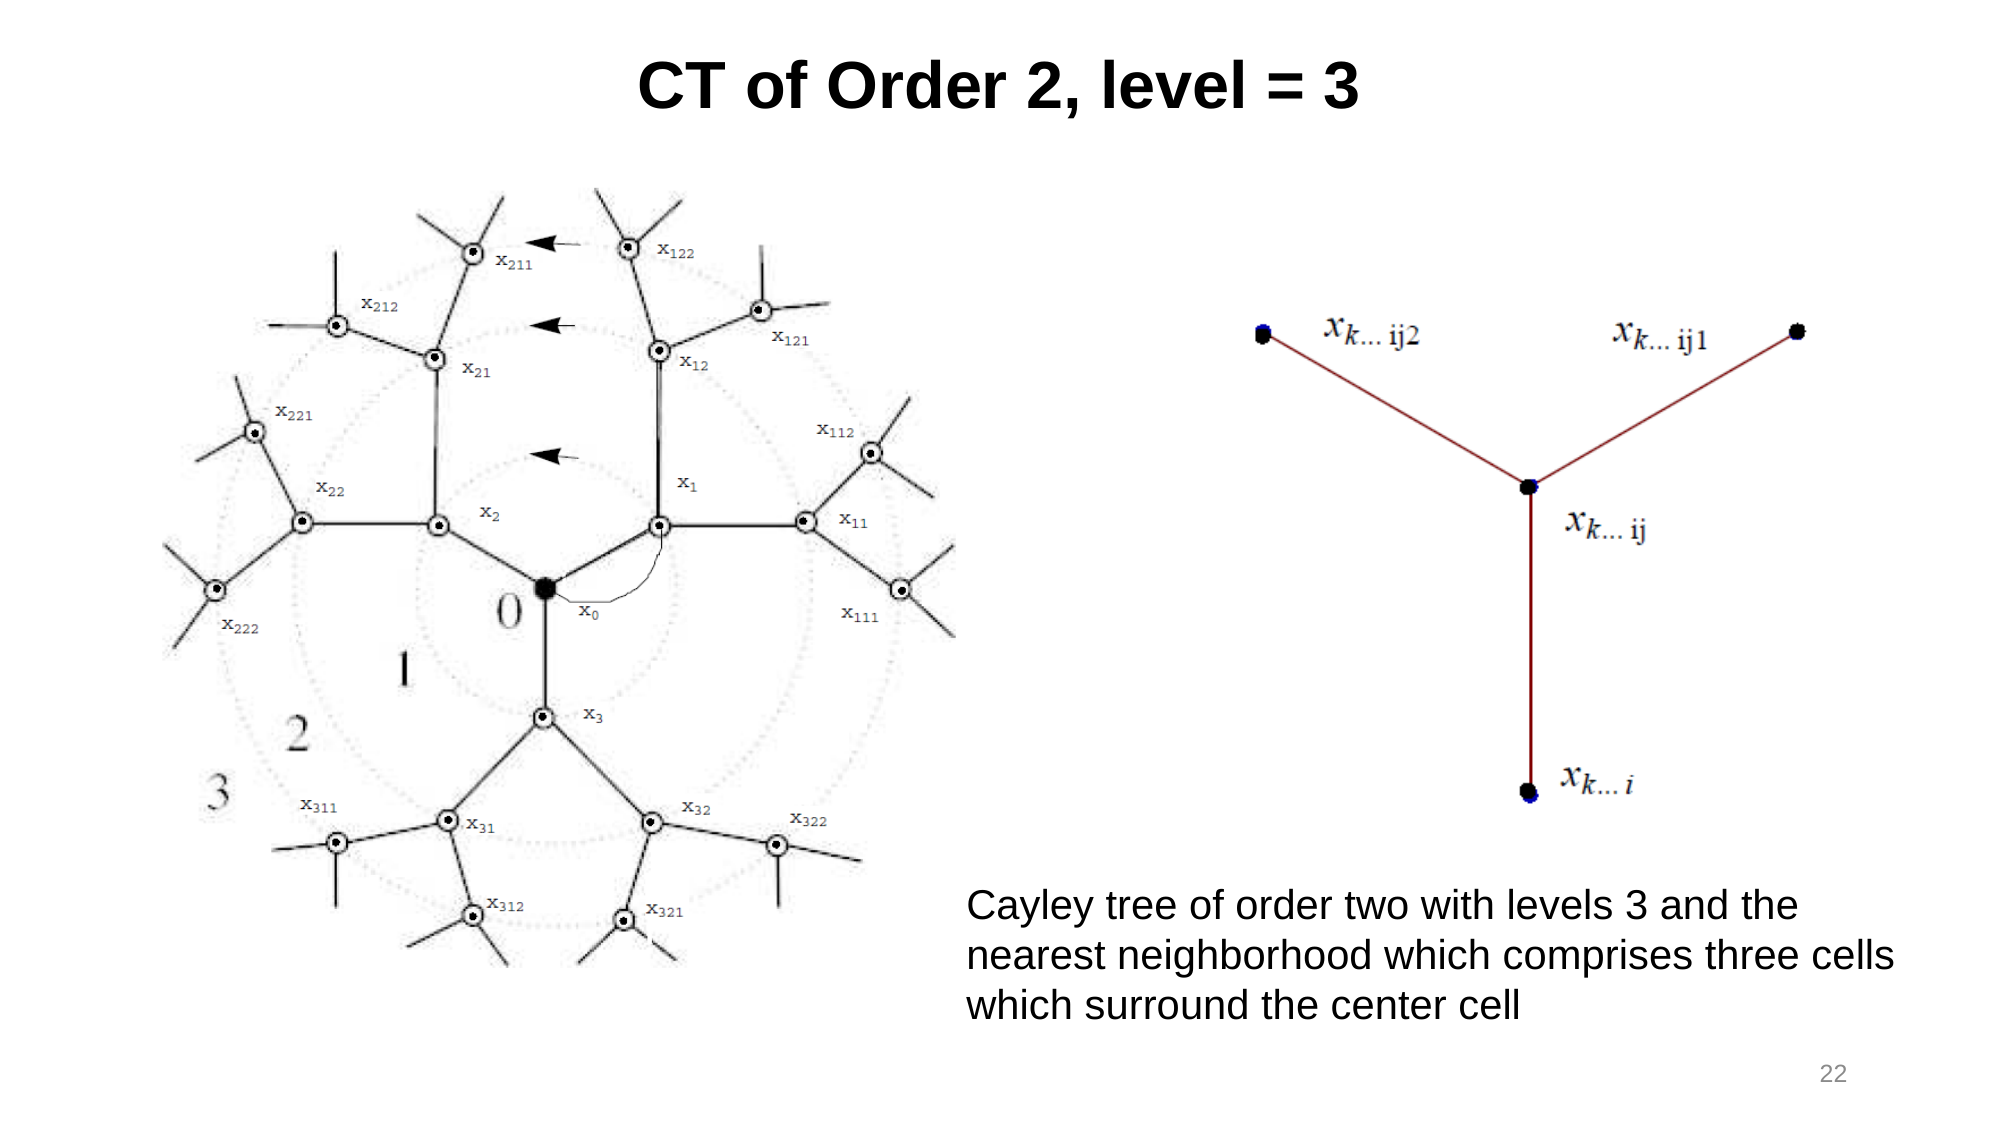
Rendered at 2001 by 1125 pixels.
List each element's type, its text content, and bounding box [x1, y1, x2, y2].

picture [83, 163, 1000, 1011]
text_box CT of Order 2, level = 3 [622, 34, 1377, 129]
picture [1201, 254, 1917, 871]
slide_number 22 [1412, 1042, 1863, 1103]
